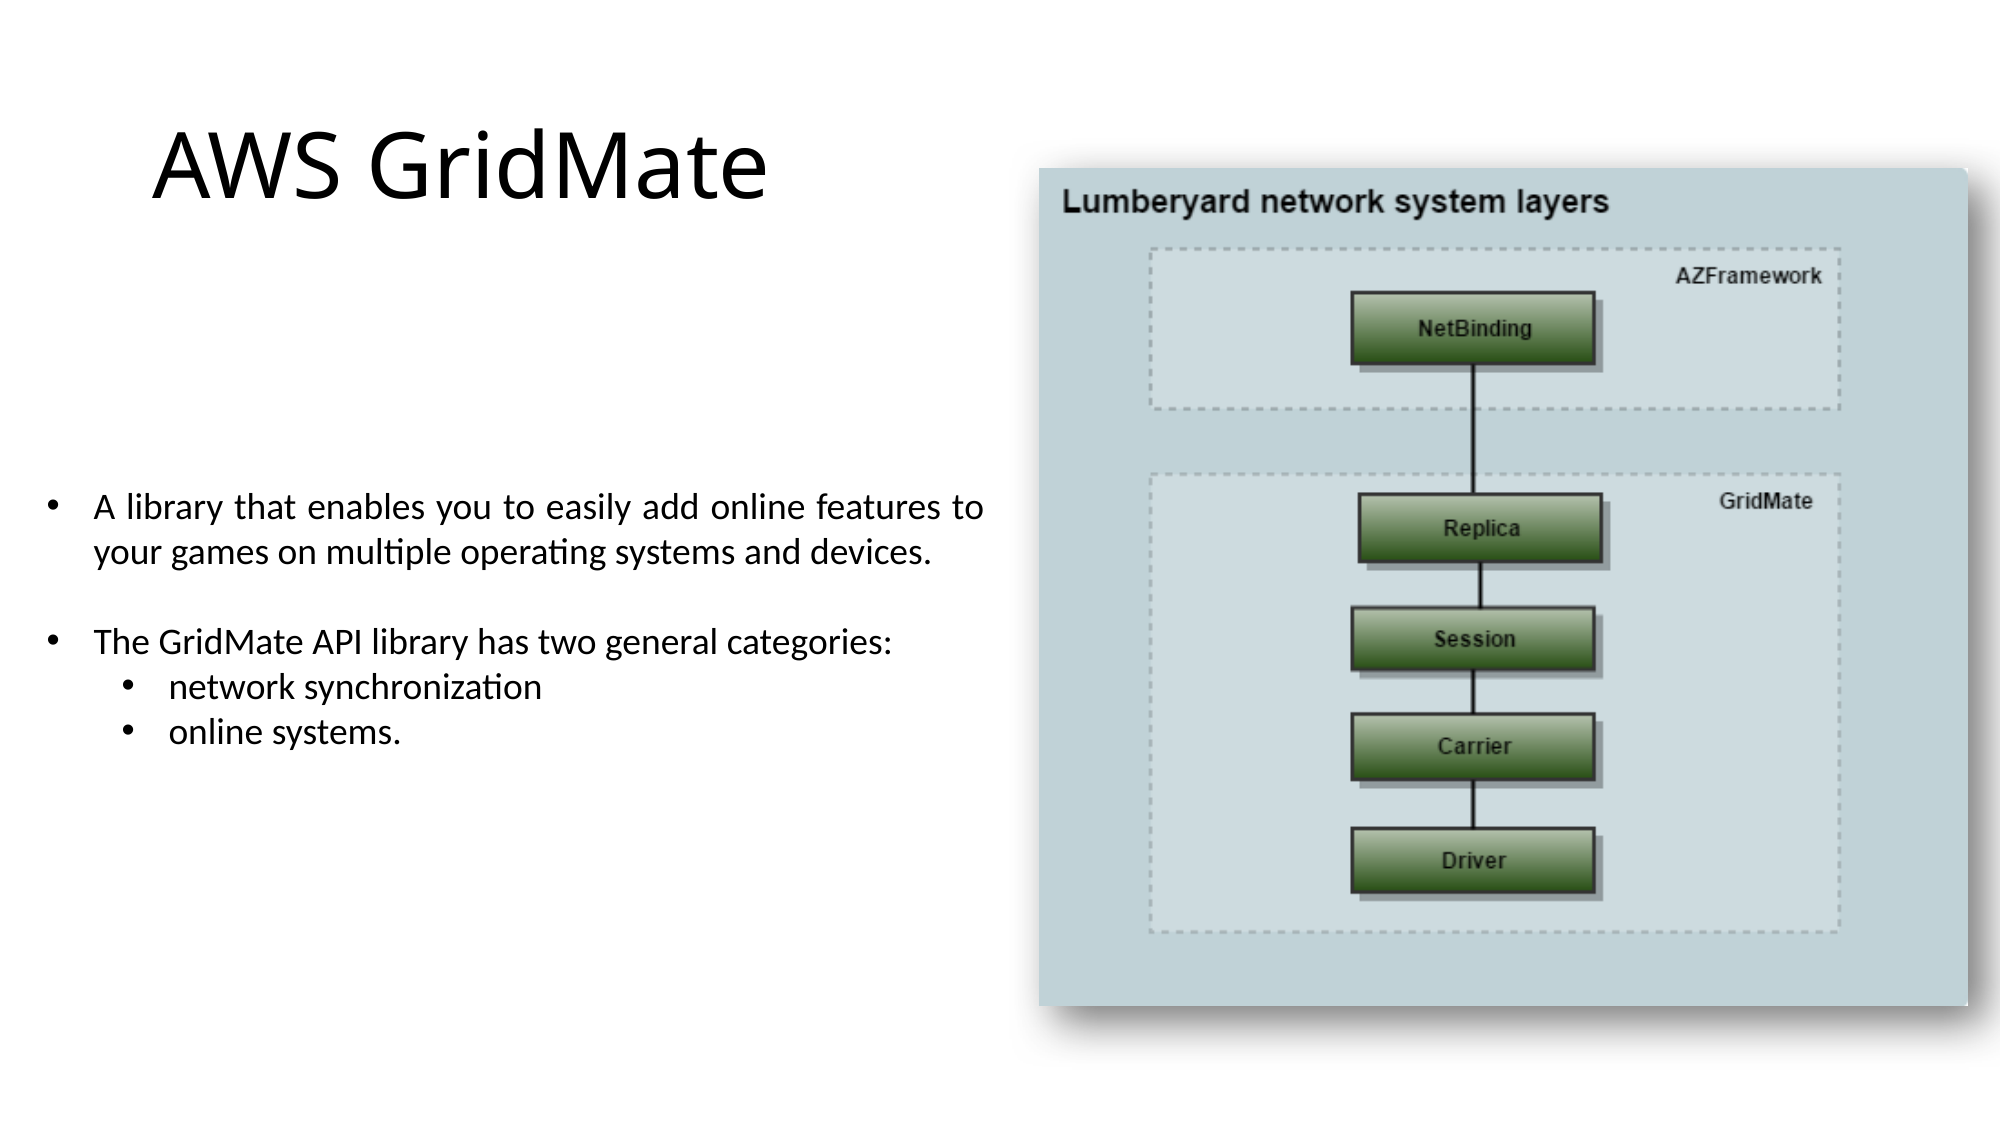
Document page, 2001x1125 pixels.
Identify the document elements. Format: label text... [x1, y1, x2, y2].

text_box A library that enables you to easily add online features to your games on multiple operating systems and devices. The GridMate API library has two general categories: network synchronization online systems. [31, 474, 1000, 760]
title AWS GridMate [137, 59, 1863, 278]
picture [1039, 168, 1968, 1006]
